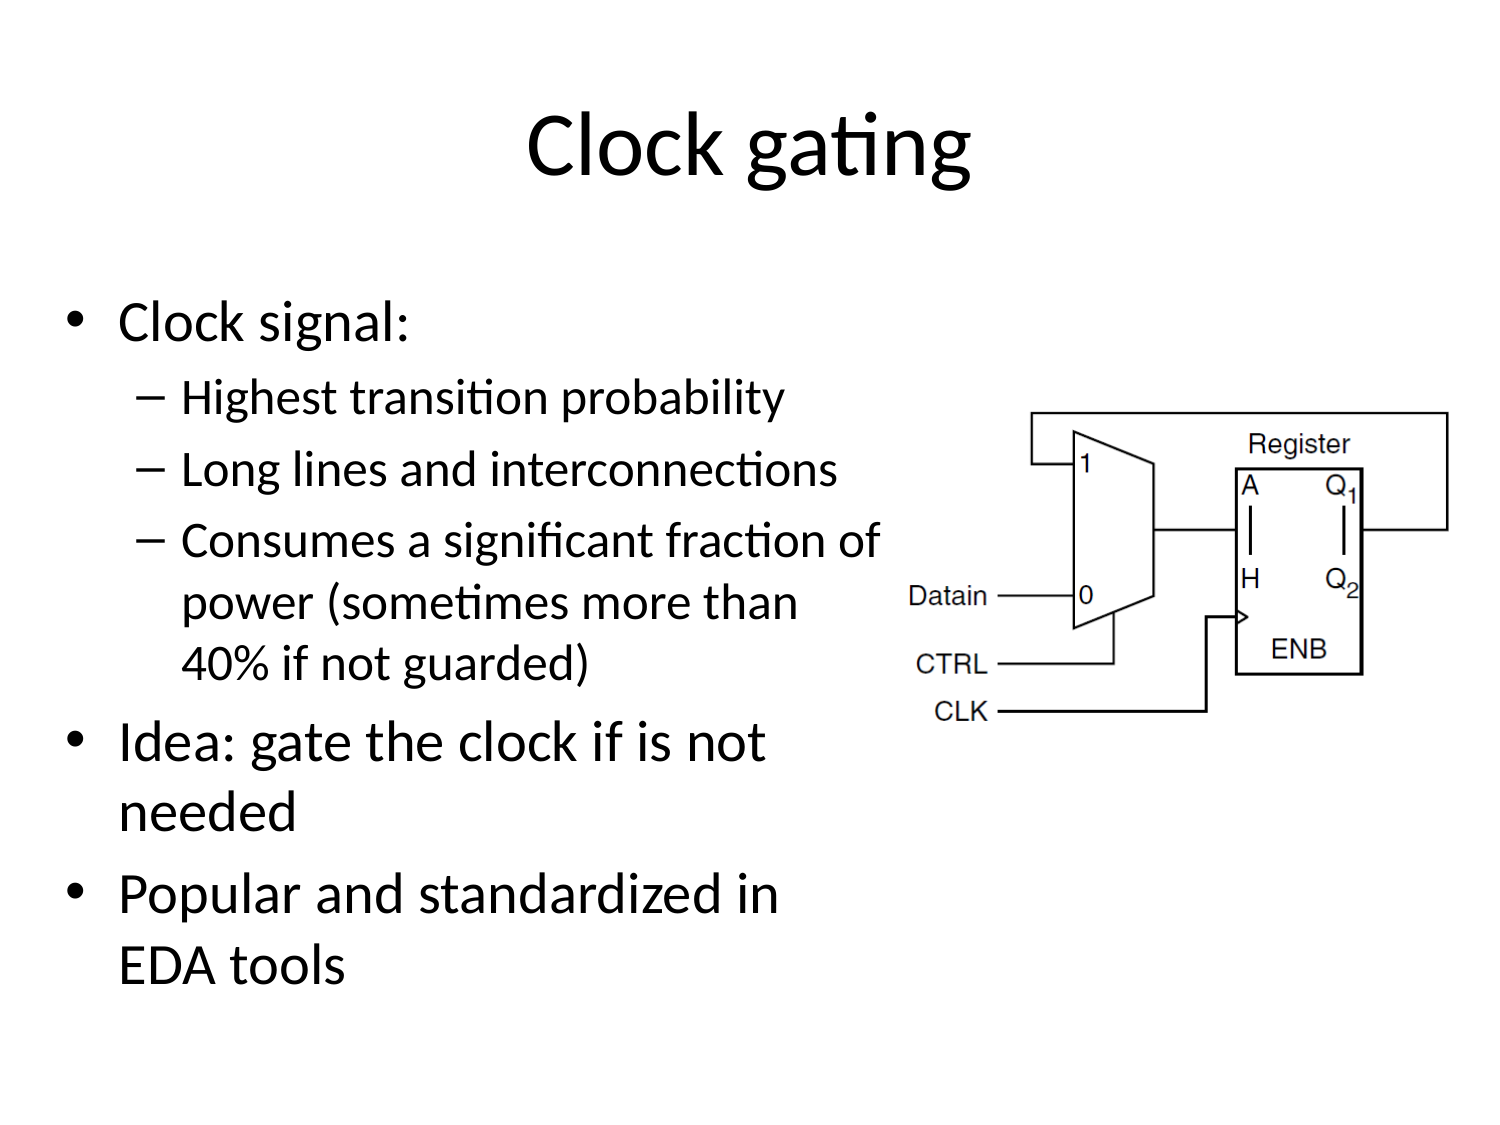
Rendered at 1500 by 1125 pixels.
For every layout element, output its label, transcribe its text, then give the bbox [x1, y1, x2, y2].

picture [887, 399, 1453, 740]
title Clock gating [75, 45, 1425, 233]
list Clock signal: Highest transition probability Long lines and interconnections Consumes a significant fraction of power (sometimes more than 40% if not guarded) Idea: gate the clock if is not needed Popular and standardized in EDA tools [50, 275, 900, 1018]
